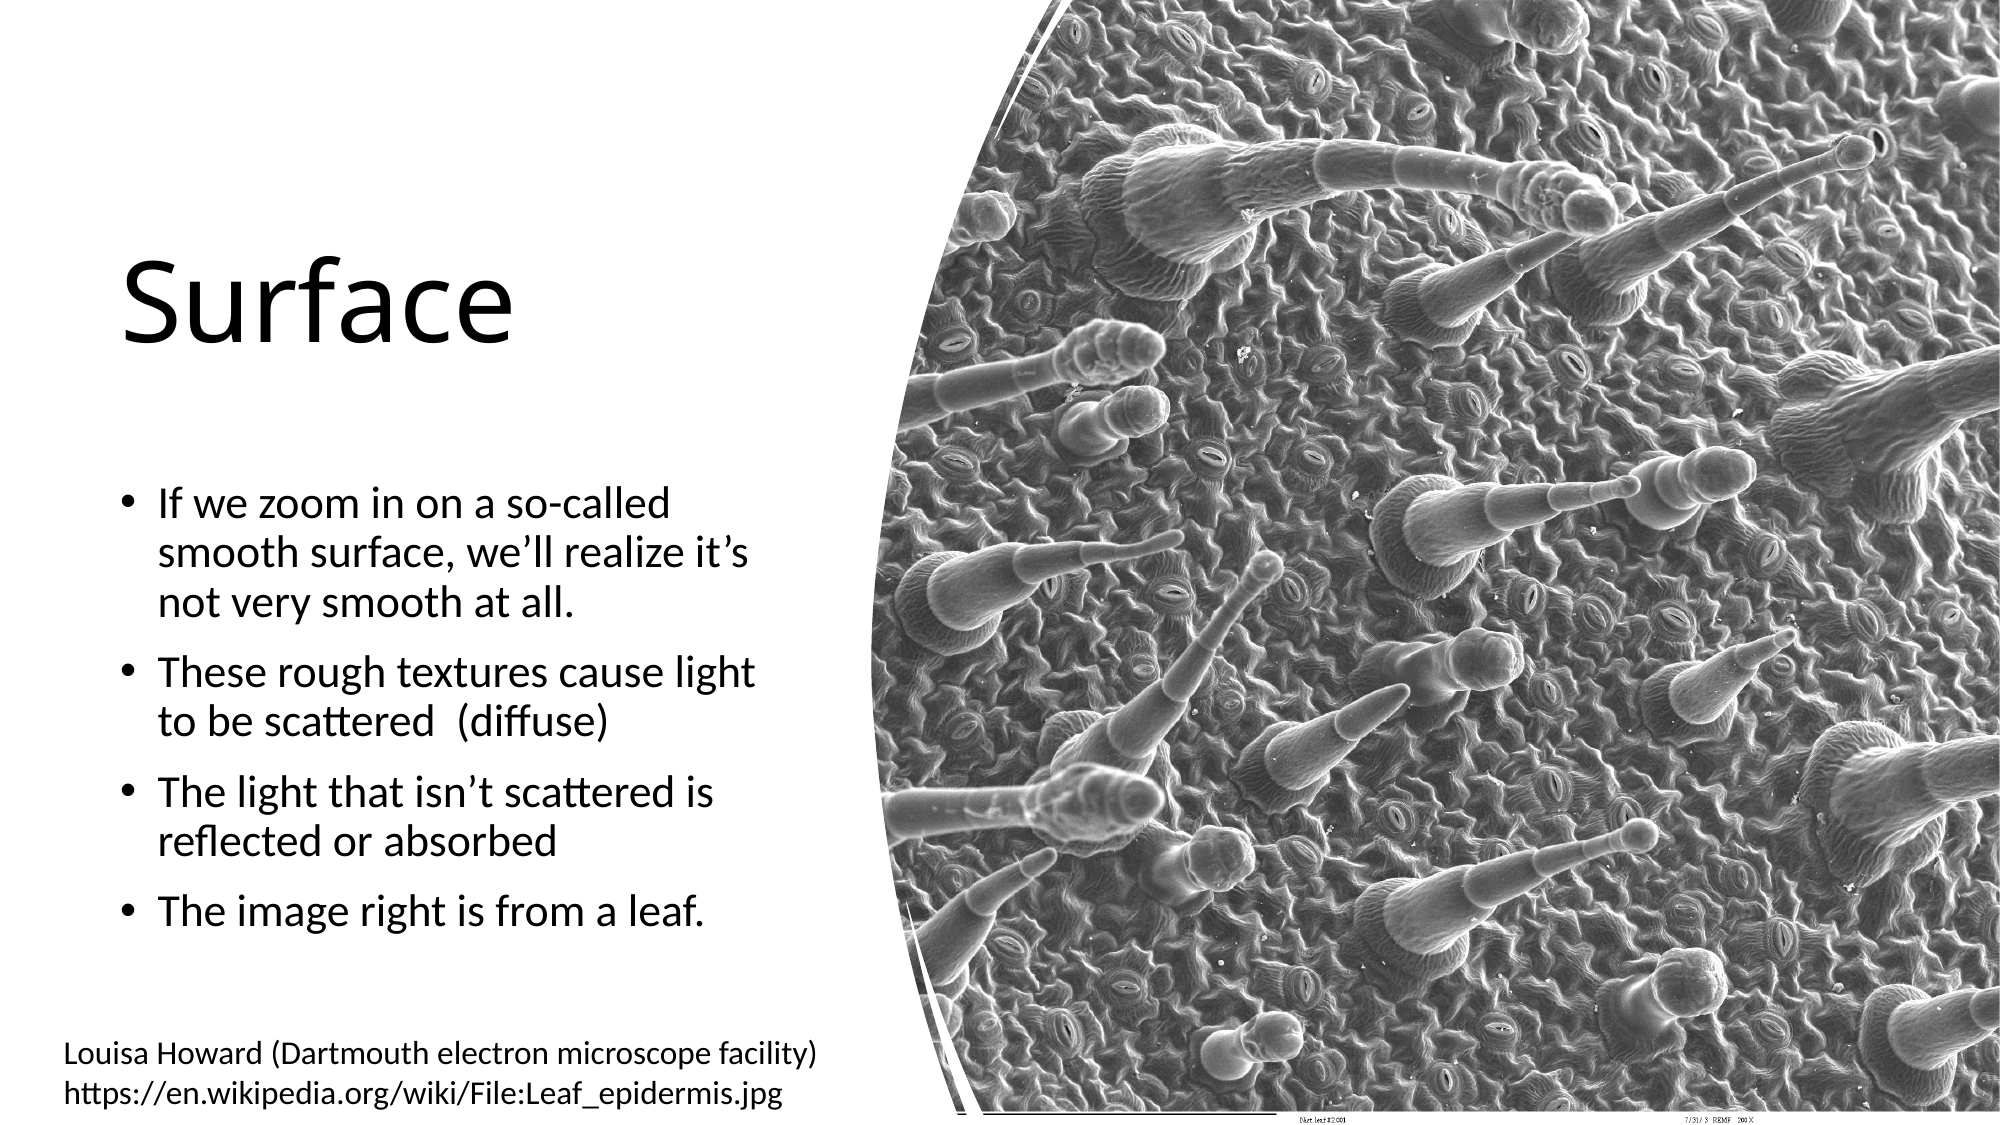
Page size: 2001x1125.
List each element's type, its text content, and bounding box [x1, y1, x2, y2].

title Surface [105, 53, 822, 375]
picture [871, 0, 2000, 1125]
text_box Louisa Howard (Dartmouth electron microscope facility) https://en.wikipedia.org/wiki/File:Leaf_epidermis.jpg [48, 1023, 871, 1119]
list If we zoom in on a so-called smooth surface, we’ll realize it’s not very smooth at all. These rough textures cause light to be scattered (diffuse) The light that isn’t scattered is reflected or absorbed The image right is from a leaf. [105, 471, 802, 1016]
